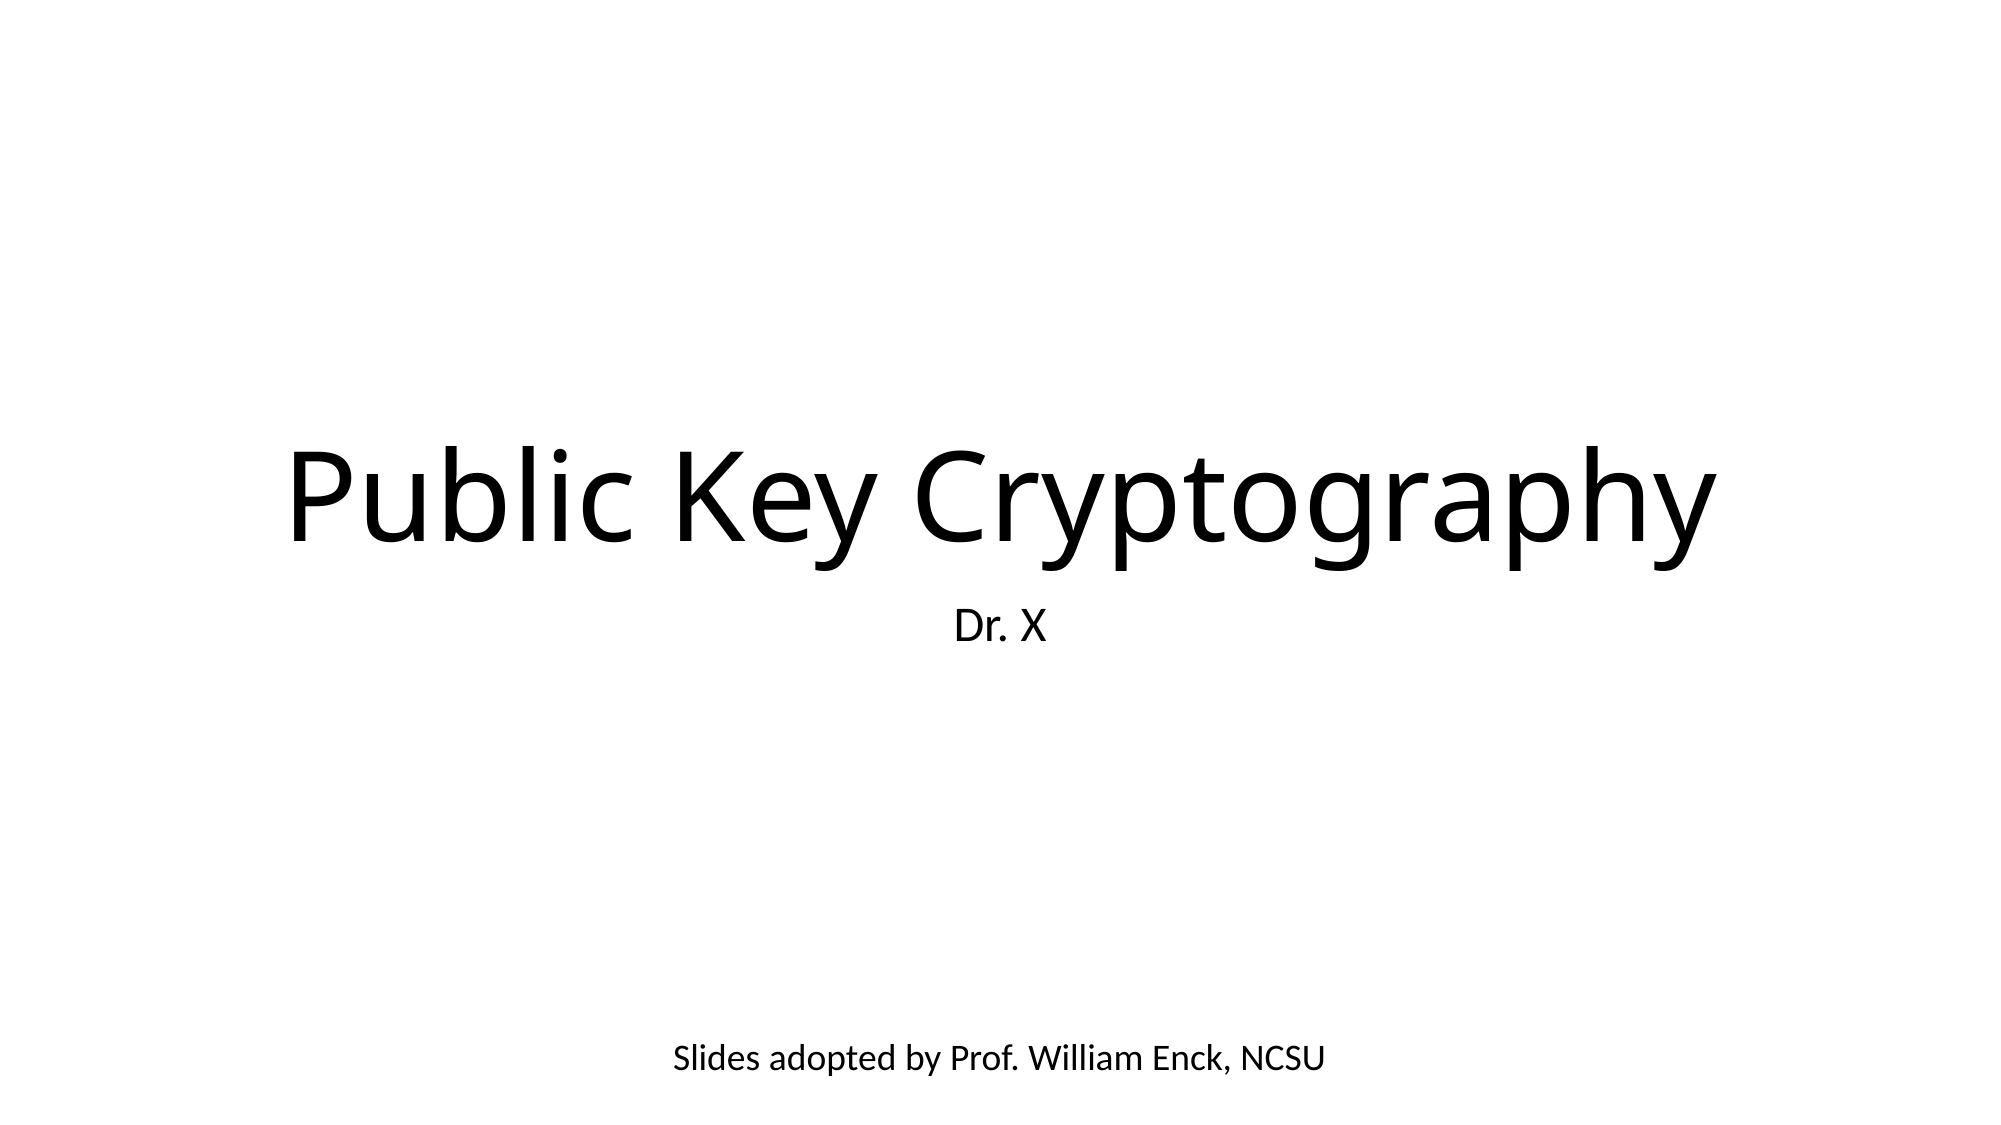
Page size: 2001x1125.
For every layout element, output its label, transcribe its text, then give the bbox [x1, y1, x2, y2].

text_box Slides adopted by Prof. William Enck, NCSU [658, 1025, 1342, 1085]
subtitle Dr. X [249, 590, 1750, 863]
title Public Key Cryptography [249, 184, 1750, 576]
